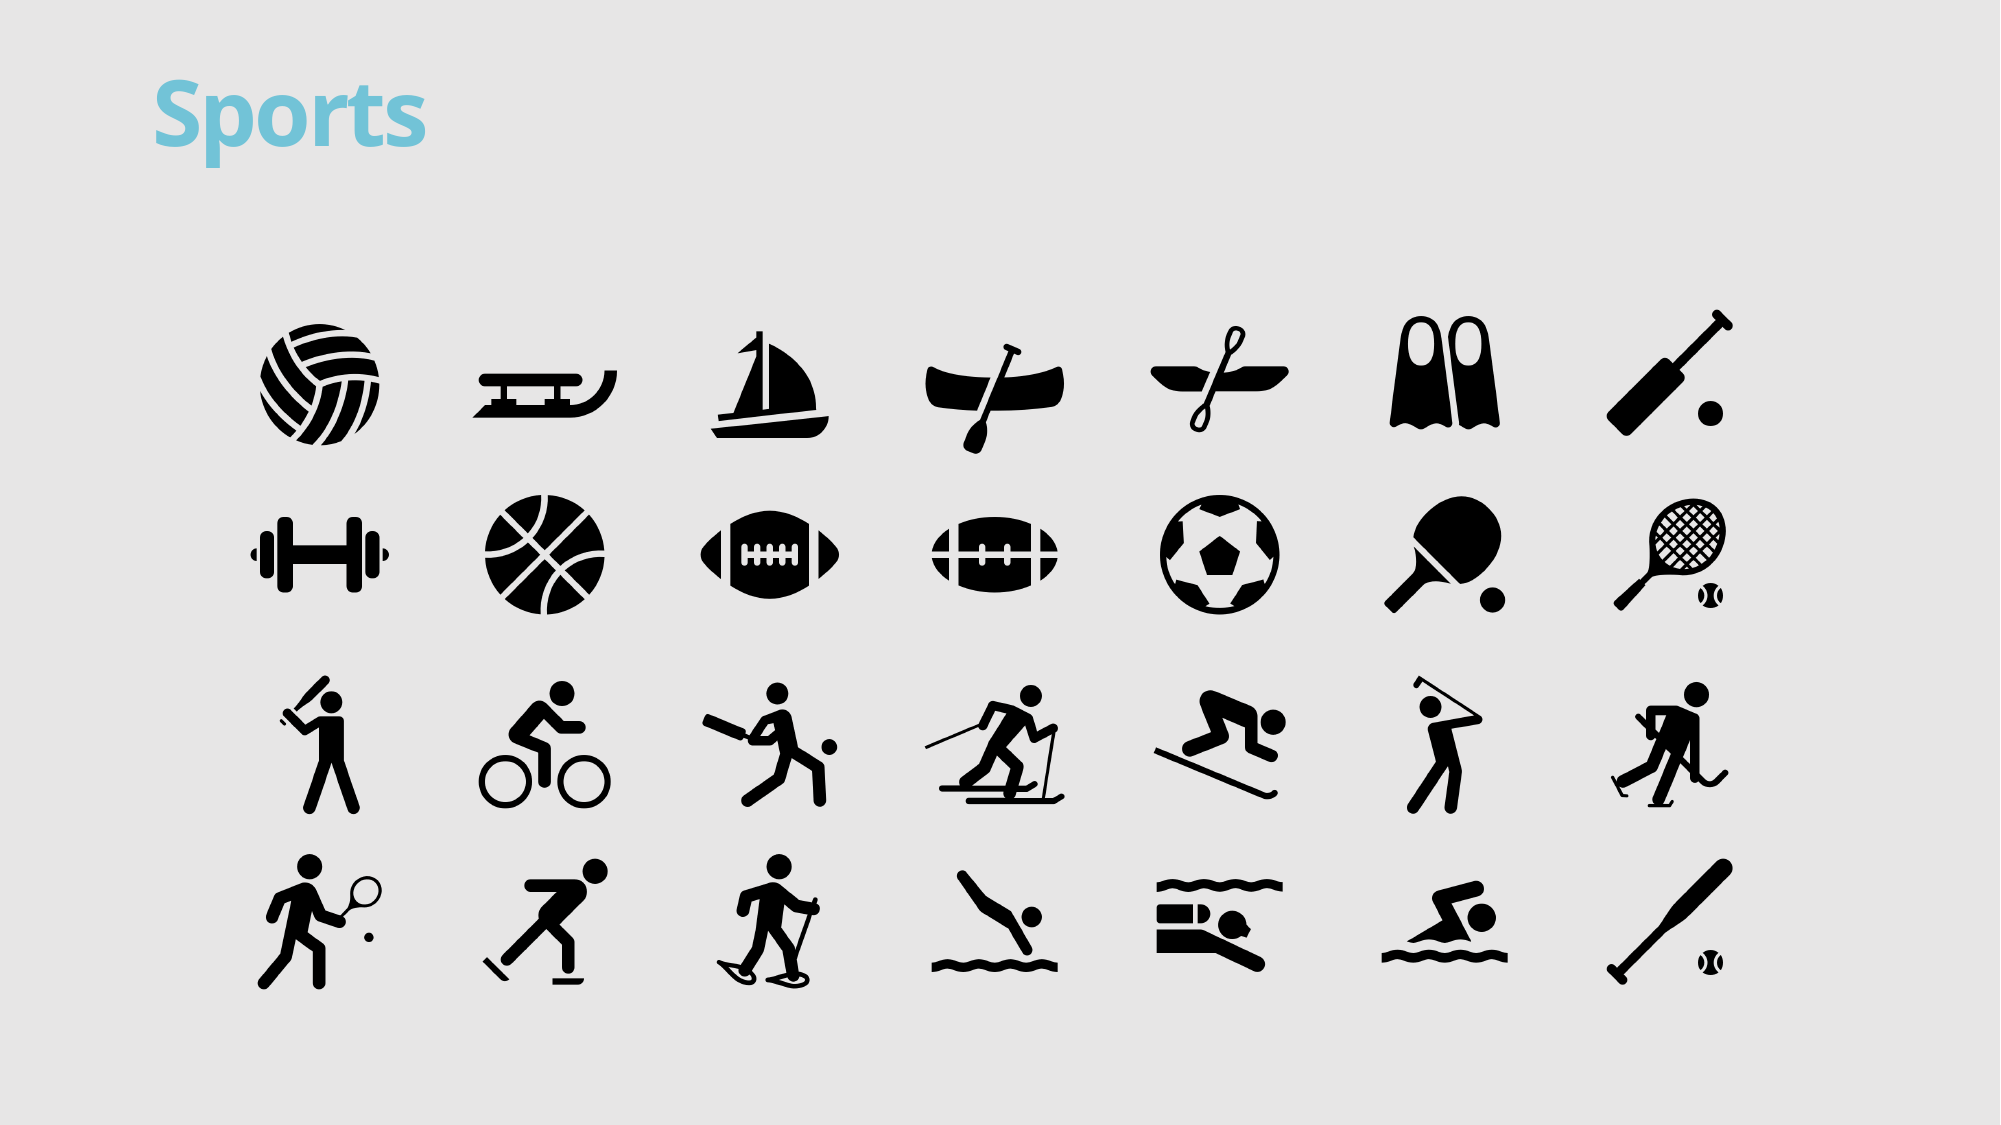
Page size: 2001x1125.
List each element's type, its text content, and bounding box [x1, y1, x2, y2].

picture [694, 846, 845, 997]
picture [694, 309, 845, 460]
title Sports [137, 59, 1863, 278]
picture [1144, 297, 1295, 448]
picture [243, 309, 395, 460]
picture [1144, 479, 1295, 630]
picture [469, 479, 620, 630]
picture [919, 479, 1070, 630]
picture [694, 479, 845, 630]
picture [919, 309, 1070, 460]
picture [694, 669, 845, 820]
picture [469, 309, 620, 460]
picture [919, 669, 1070, 820]
picture [1594, 479, 1745, 630]
picture [469, 669, 620, 820]
picture [1369, 479, 1520, 630]
picture [243, 846, 395, 997]
picture [1594, 297, 1745, 448]
picture [919, 846, 1070, 997]
picture [243, 479, 395, 630]
picture [1594, 669, 1745, 820]
picture [243, 669, 395, 820]
picture [1144, 669, 1295, 820]
picture [1369, 669, 1520, 820]
picture [1144, 846, 1295, 997]
picture [1369, 297, 1520, 448]
picture [469, 846, 620, 997]
picture [1594, 846, 1745, 997]
picture [1369, 846, 1520, 997]
